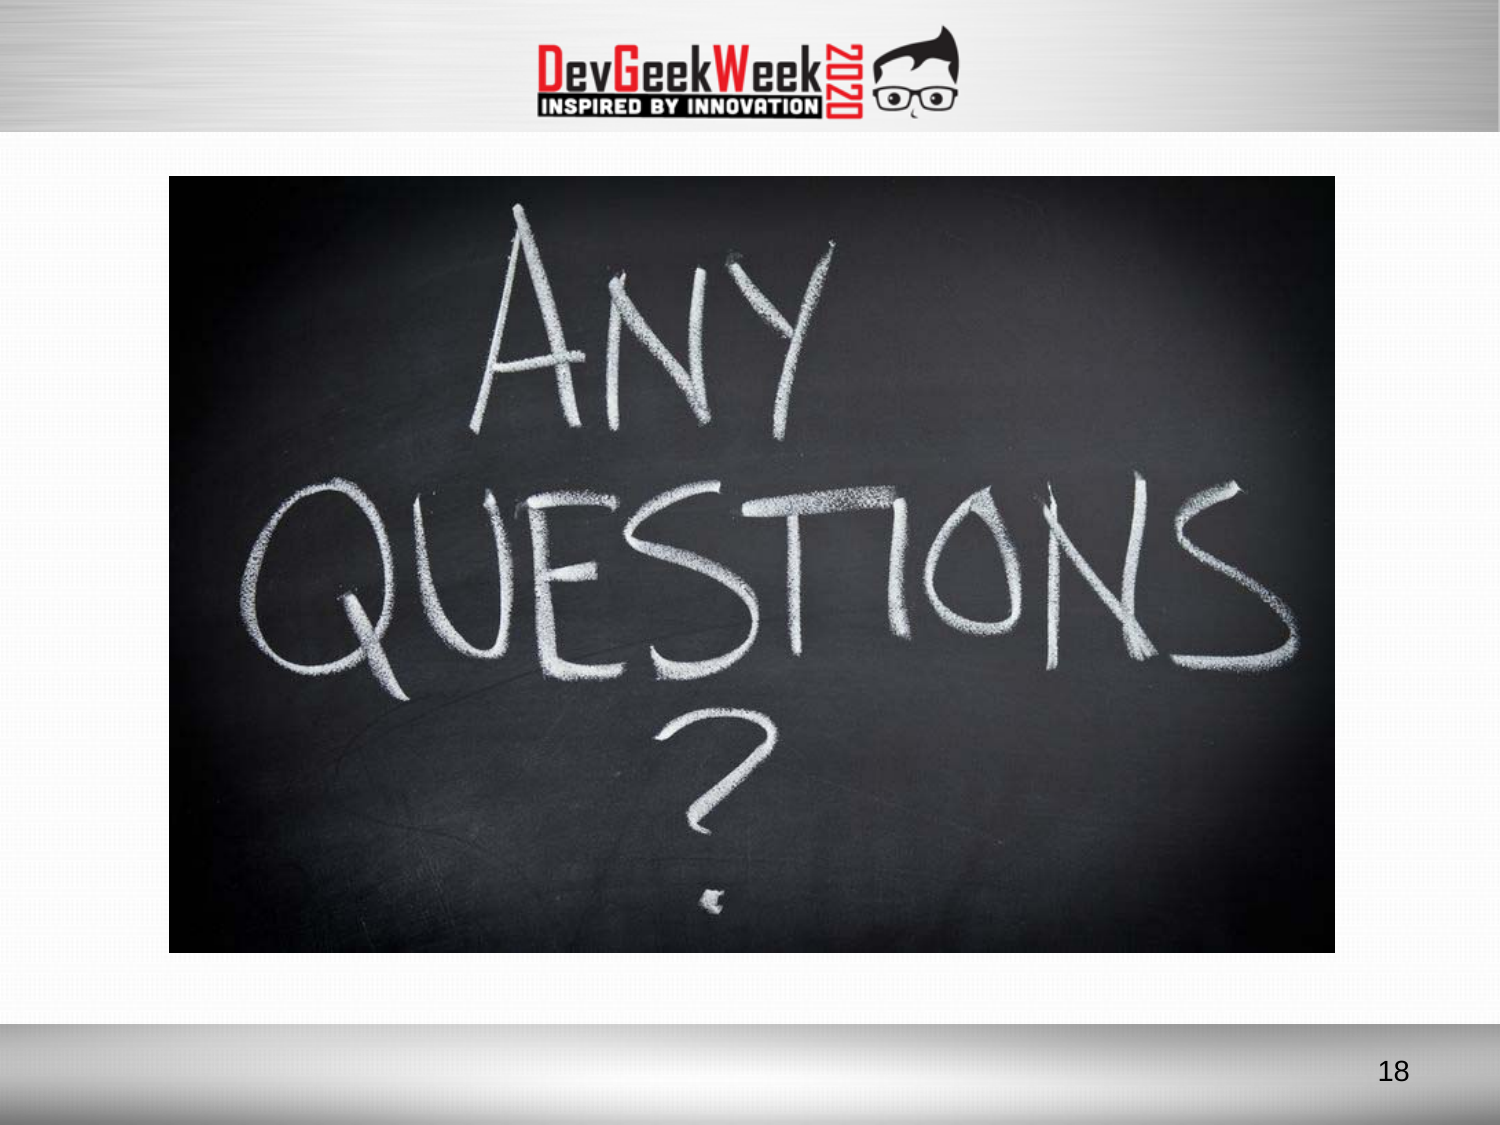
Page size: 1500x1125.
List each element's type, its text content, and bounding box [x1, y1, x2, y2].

slide_number 18 [1359, 1039, 1426, 1104]
picture [0, 0, 1500, 1125]
